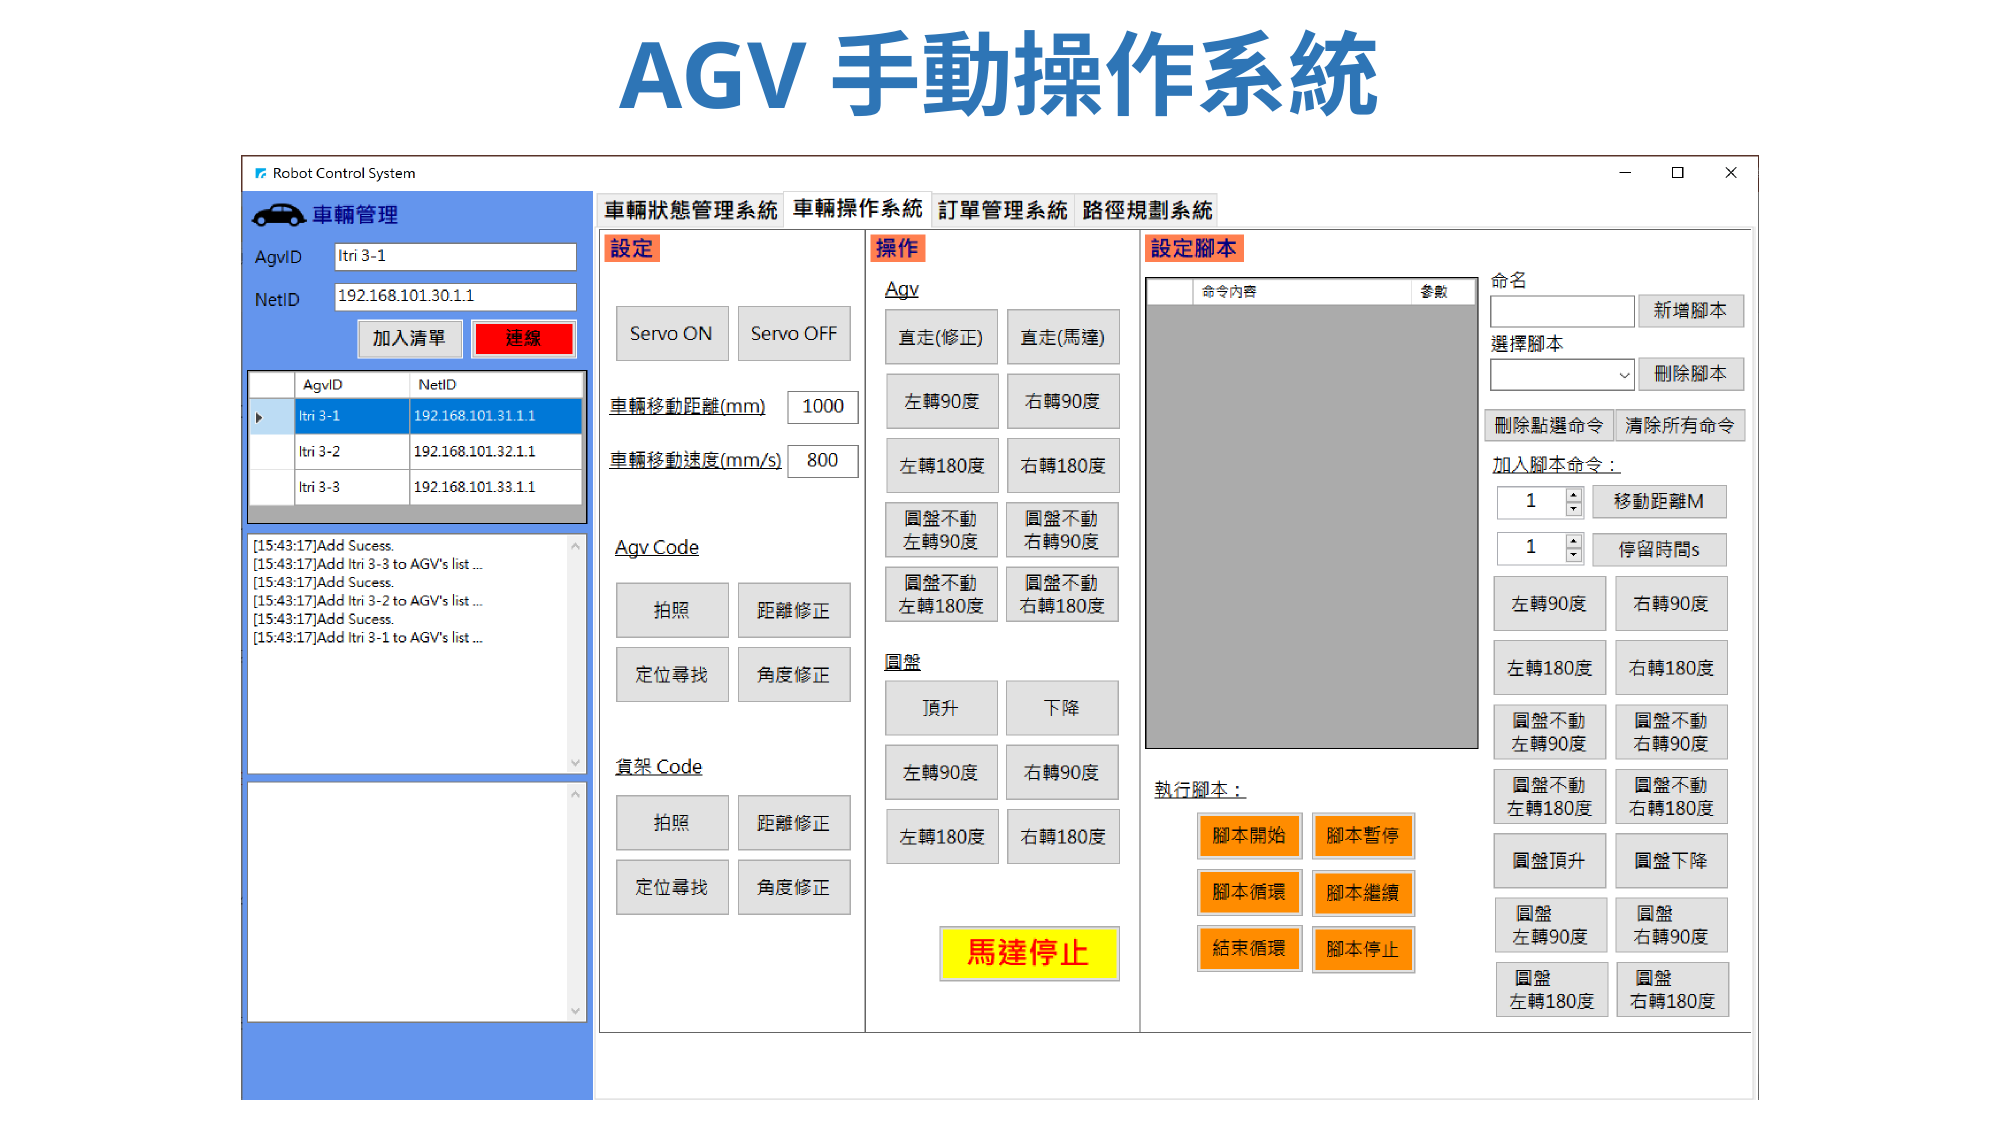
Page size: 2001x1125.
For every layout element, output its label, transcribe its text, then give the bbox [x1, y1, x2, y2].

picture [241, 155, 1759, 1100]
title AGV手動操作系統 [137, 9, 1863, 149]
